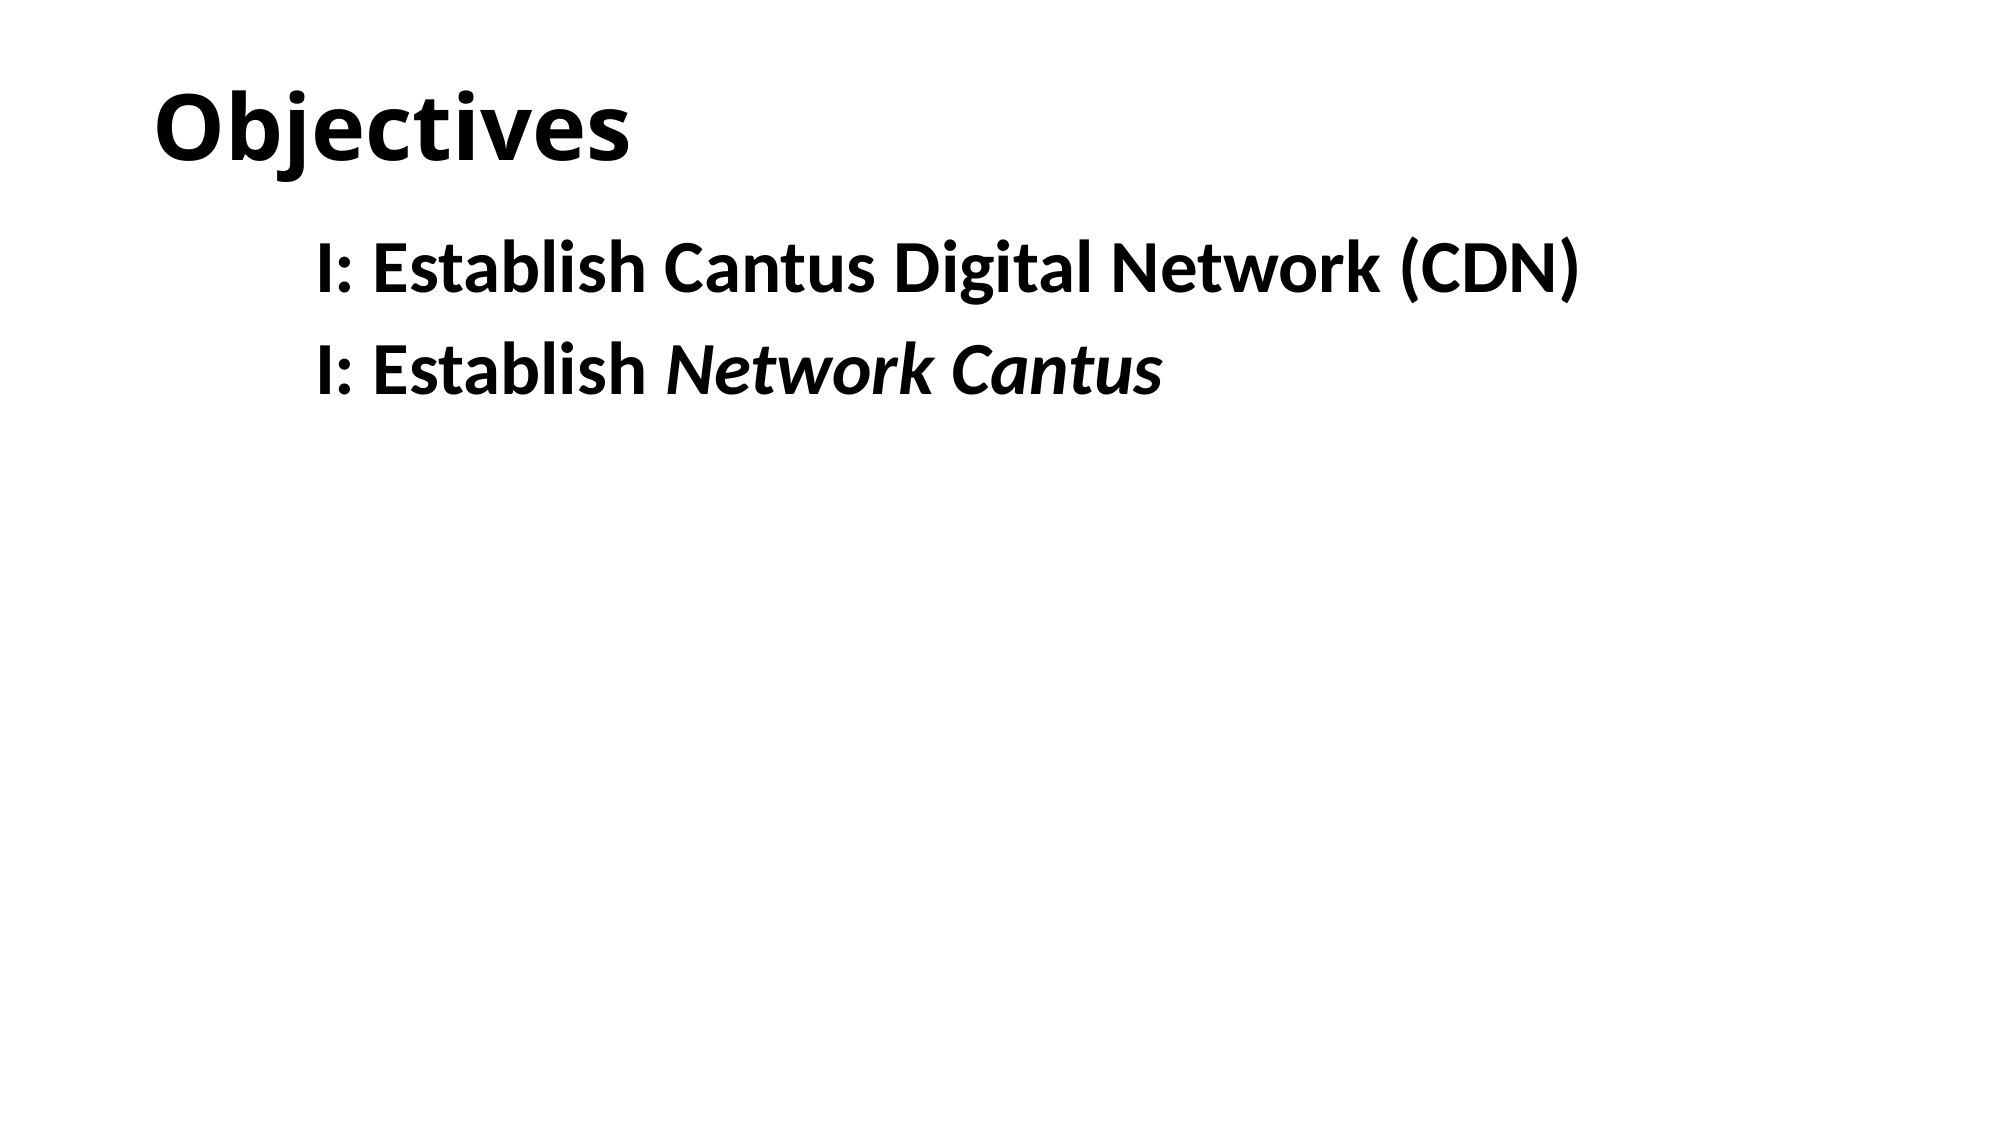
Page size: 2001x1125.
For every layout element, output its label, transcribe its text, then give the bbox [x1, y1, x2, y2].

list I: Establish Cantus Digital Network (CDN) I: Establish Network Cantus [300, 220, 1863, 1100]
title Objectives [137, 25, 1863, 236]
